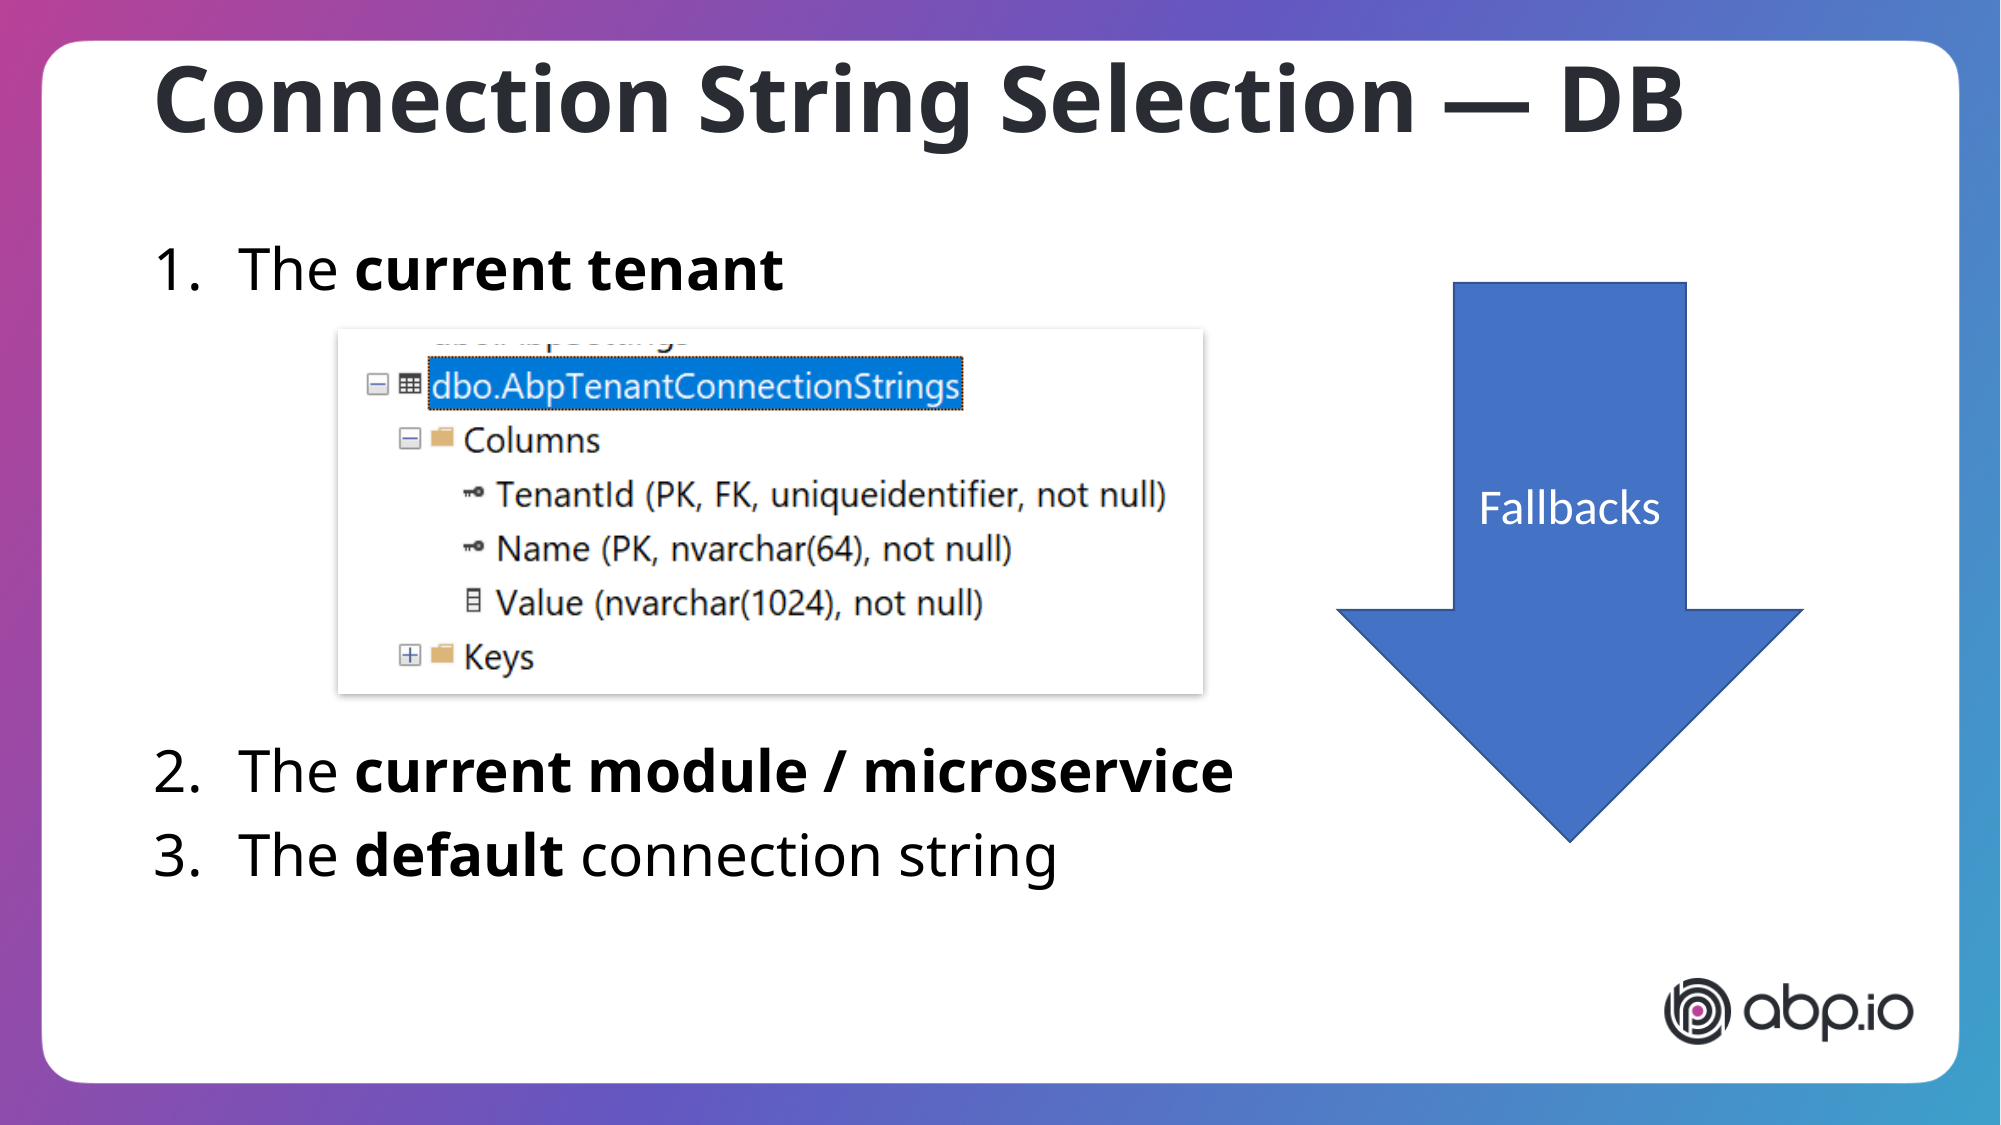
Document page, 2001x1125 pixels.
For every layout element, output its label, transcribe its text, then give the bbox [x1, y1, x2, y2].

picture [0, 0, 2001, 1125]
text_box Fallbacks [1335, 281, 1805, 844]
list The current tenant The current module / microservice The default connection string [138, 233, 2000, 1125]
title Connection String Selection — DB [137, 37, 1863, 169]
picture [352, 343, 1189, 679]
